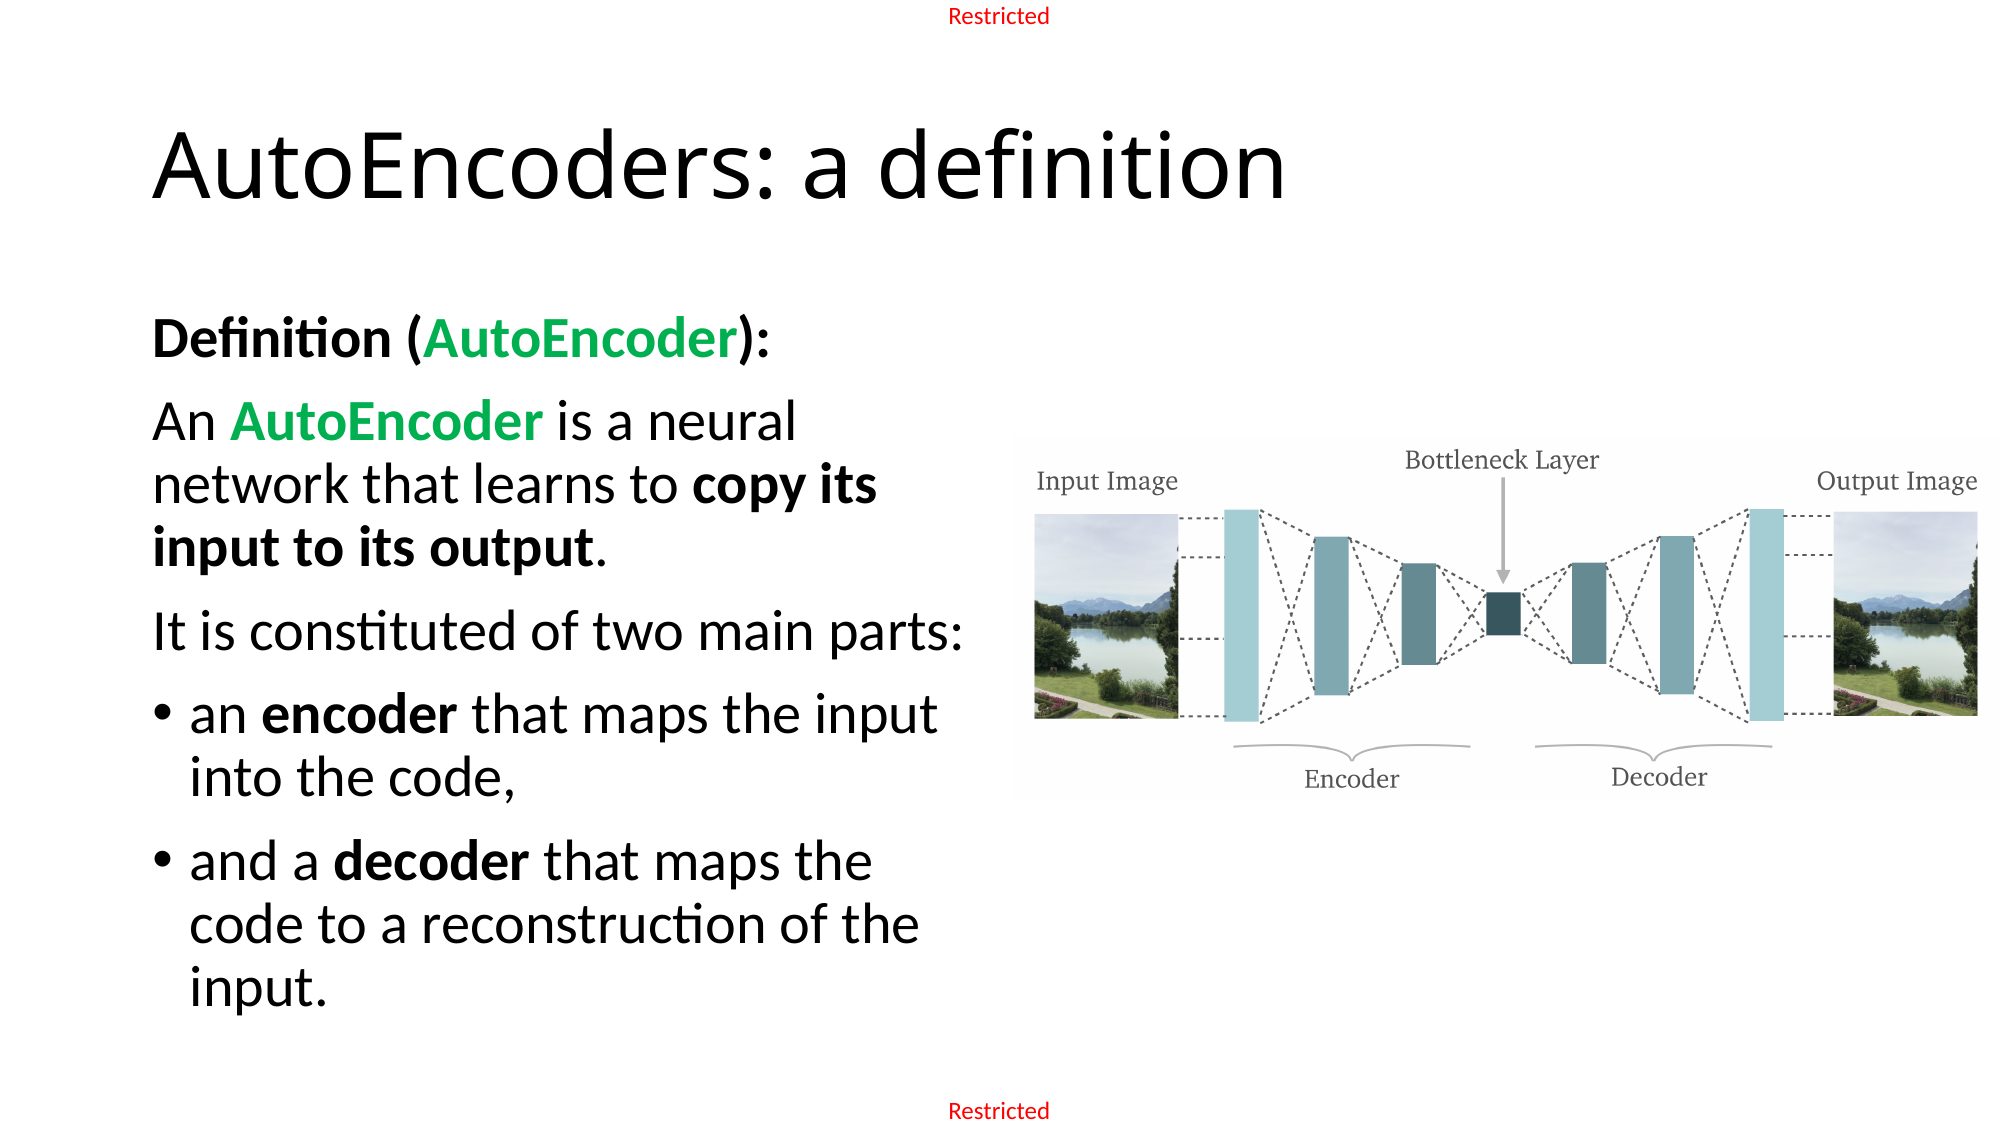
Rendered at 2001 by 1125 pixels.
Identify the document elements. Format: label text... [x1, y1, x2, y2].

list Definition (AutoEncoder): An AutoEncoder is a neural network that learns to copy its input to its output. It is constituted of two main parts: an encoder that maps the input into the code, and a decoder that maps the code to a reconstruction of the input. [137, 299, 988, 1125]
title AutoEncoders: a definition [137, 59, 1863, 278]
picture [1012, 435, 2000, 801]
